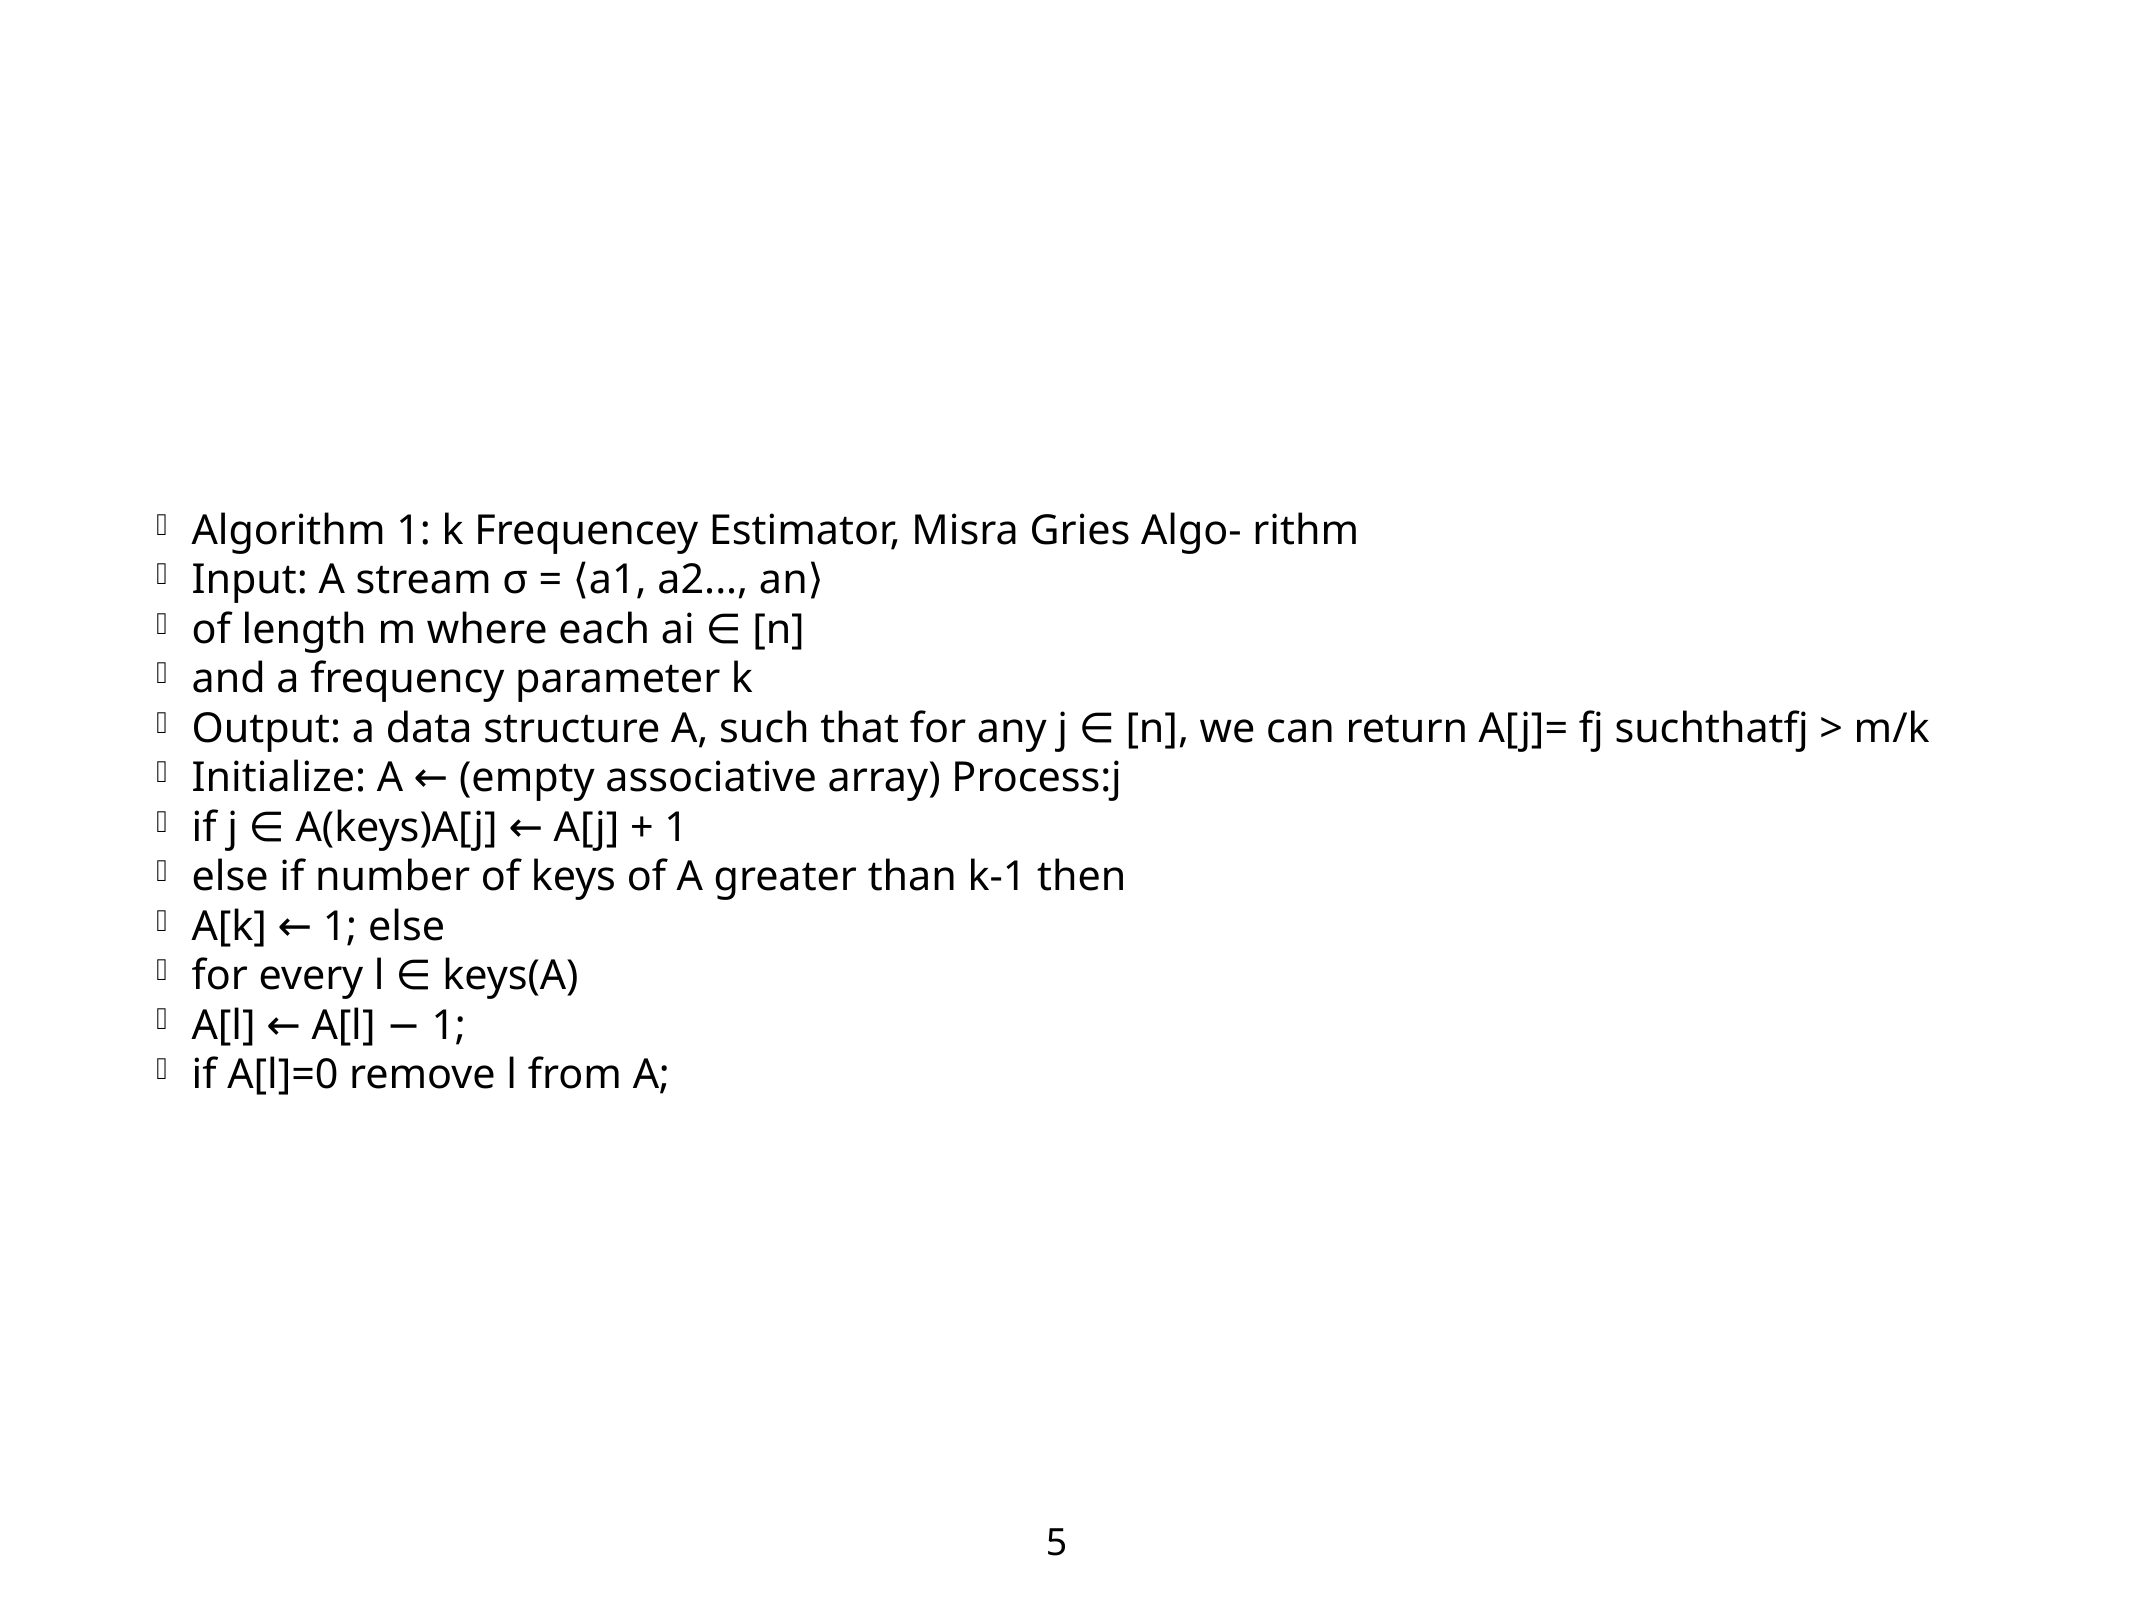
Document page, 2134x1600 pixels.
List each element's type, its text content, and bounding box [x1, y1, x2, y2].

text_box Algorithm 1: k Frequencey Estimator, Misra Gries Algo- rithm Input: A stream σ = ⟨a1, a2..., an⟩ of length m where each ai ∈ [n] and a frequency parameter k Output: a data structure A, such that for any j ∈ [n], we can return A[j]= fj suchthatfj > m/k Initialize: A ← (empty associative array) Process:j if j ∈ A(keys)A[j] ← A[j] + 1 else if number of keys of A greater than k-1 then A[k] ← 1; else for every l ∈ keys(A) A[l] ← A[l] − 1; if A[l]=0 remove l from A; [156, 208, 1977, 1392]
text_box <number> [1045, 1517, 1086, 1600]
